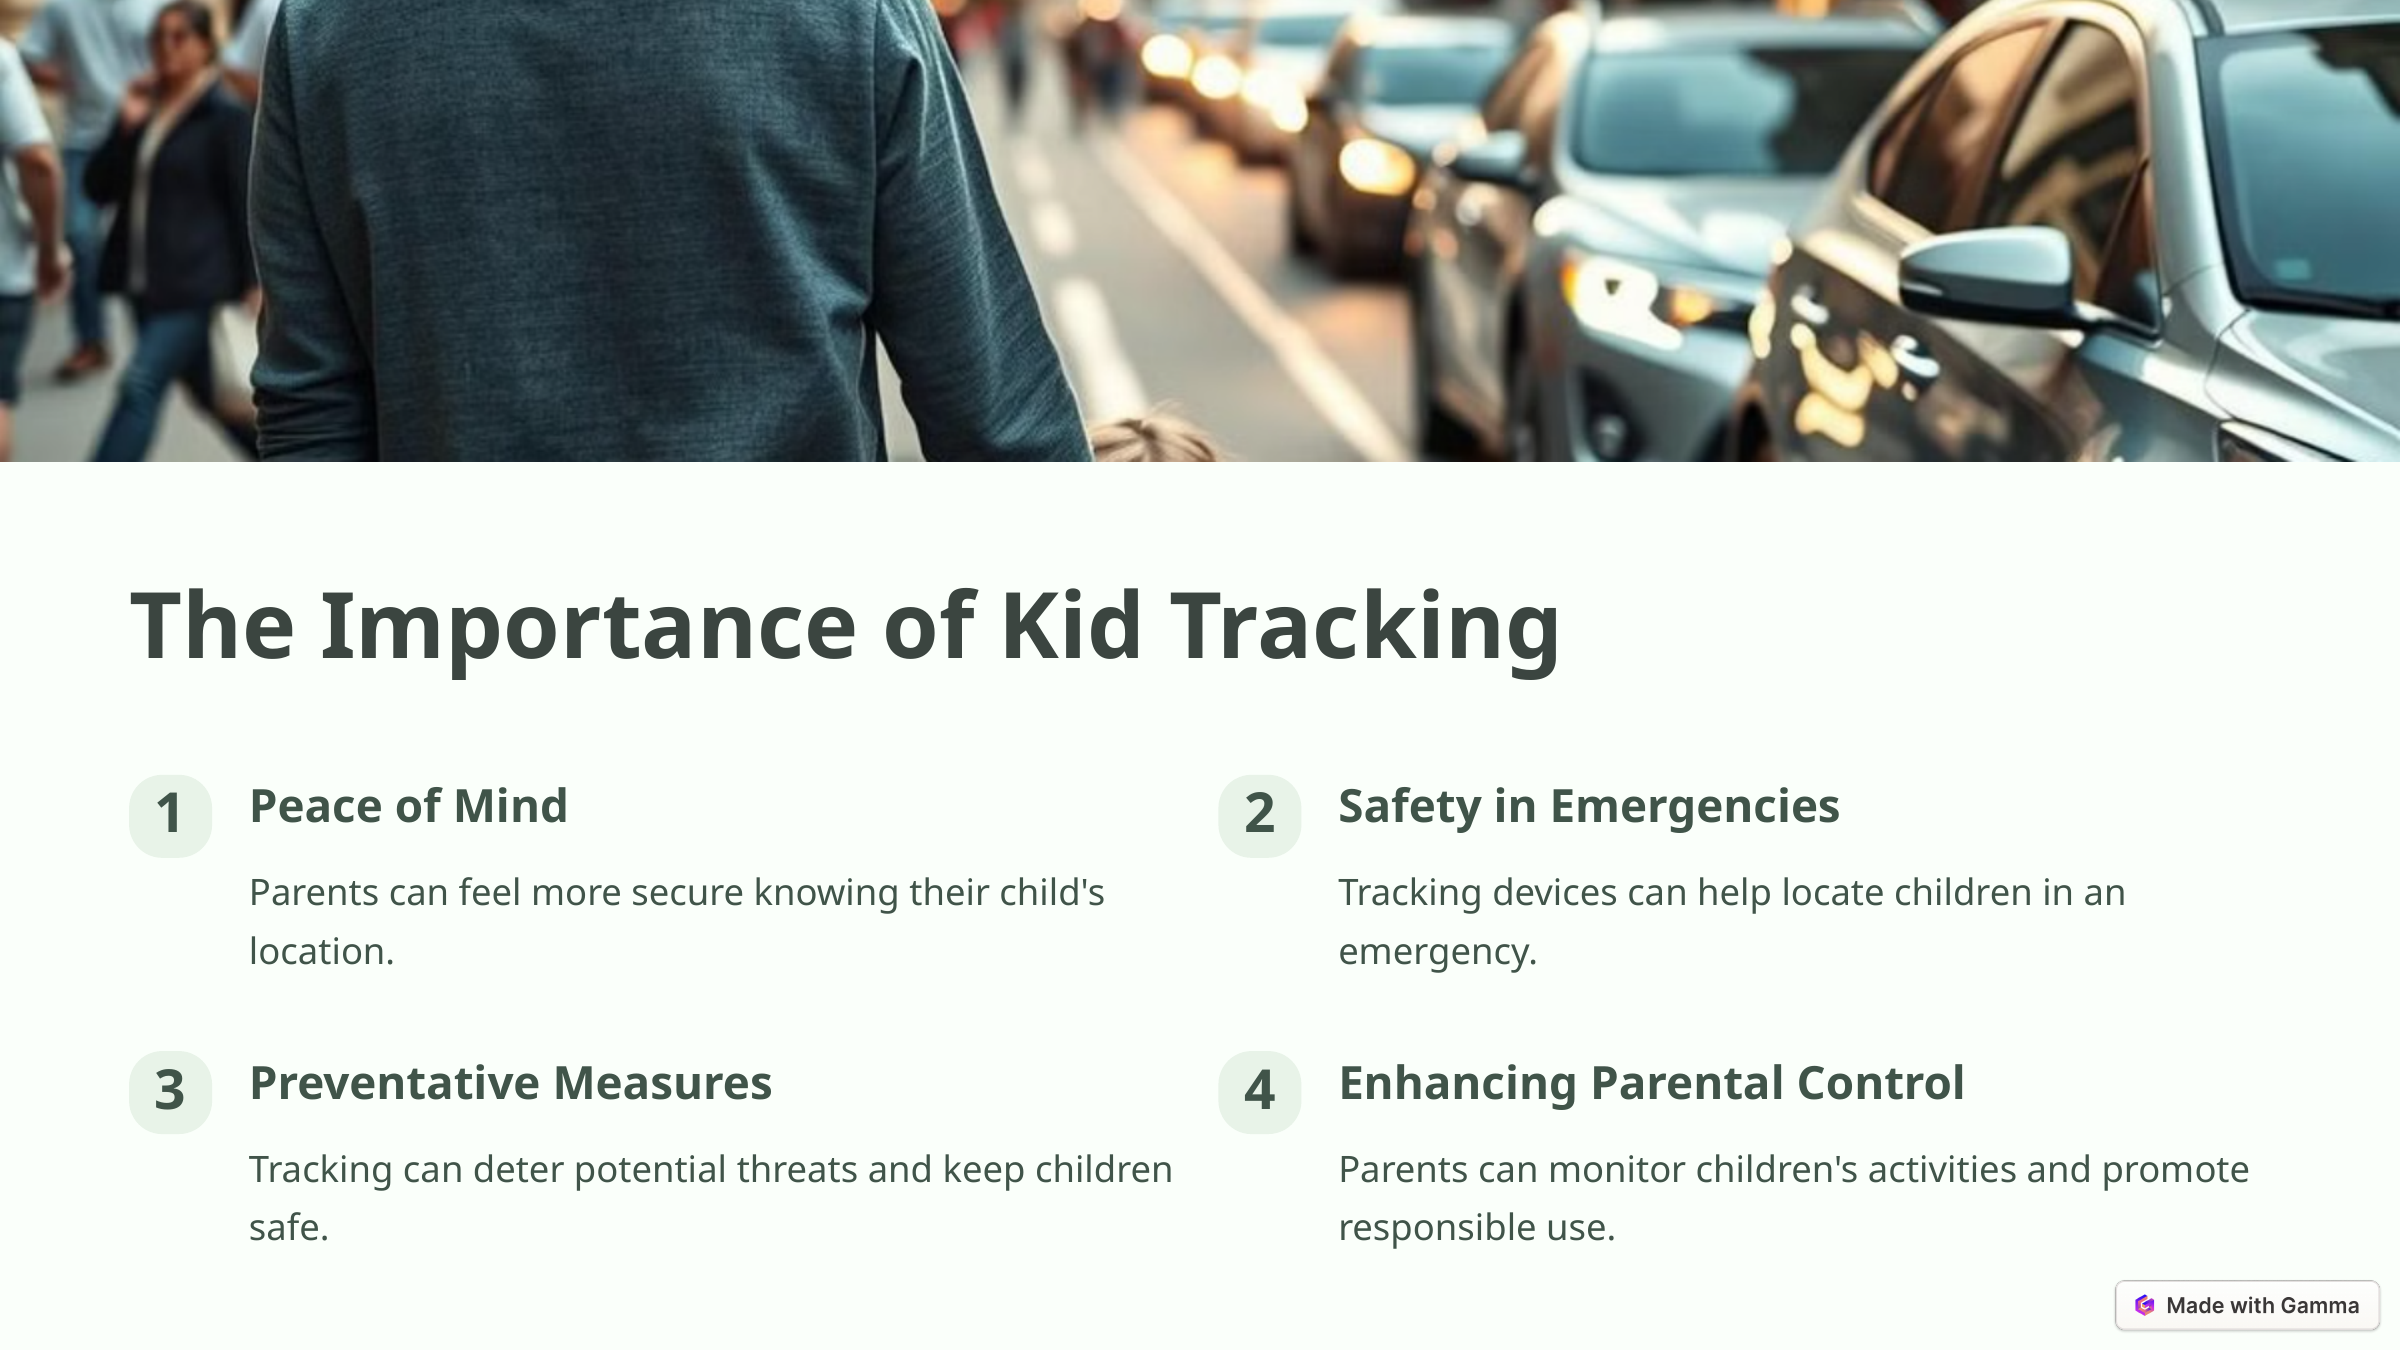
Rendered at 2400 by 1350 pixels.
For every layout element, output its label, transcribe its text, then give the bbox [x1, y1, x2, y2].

text_box [1218, 774, 1302, 858]
text_box [129, 1051, 213, 1135]
text_box [1218, 1051, 1302, 1135]
text_box 1 [156, 788, 185, 845]
text_box Enhancing Parental Control [1338, 1051, 1994, 1109]
text_box Preventative Measures [249, 1051, 785, 1109]
text_box Tracking devices can help locate children in an emergency. [1338, 854, 2271, 973]
text_box 4 [1241, 1064, 1279, 1121]
text_box Safety in Emergencies [1338, 774, 1855, 833]
text_box Peace of Mind [249, 774, 711, 833]
text_box The Importance of Kid Tracking [129, 562, 1635, 678]
text_box 2 [1241, 788, 1279, 845]
text_box 3 [153, 1064, 188, 1121]
text_box [129, 774, 213, 858]
text_box Tracking can deter potential threats and keep children safe. [248, 1130, 1182, 1249]
picture [0, 0, 2400, 462]
picture [2106, 1271, 2389, 1339]
text_box Parents can feel more secure knowing their child's location. [248, 854, 1182, 973]
text_box Parents can monitor children's activities and promote responsible use. [1338, 1130, 2271, 1249]
